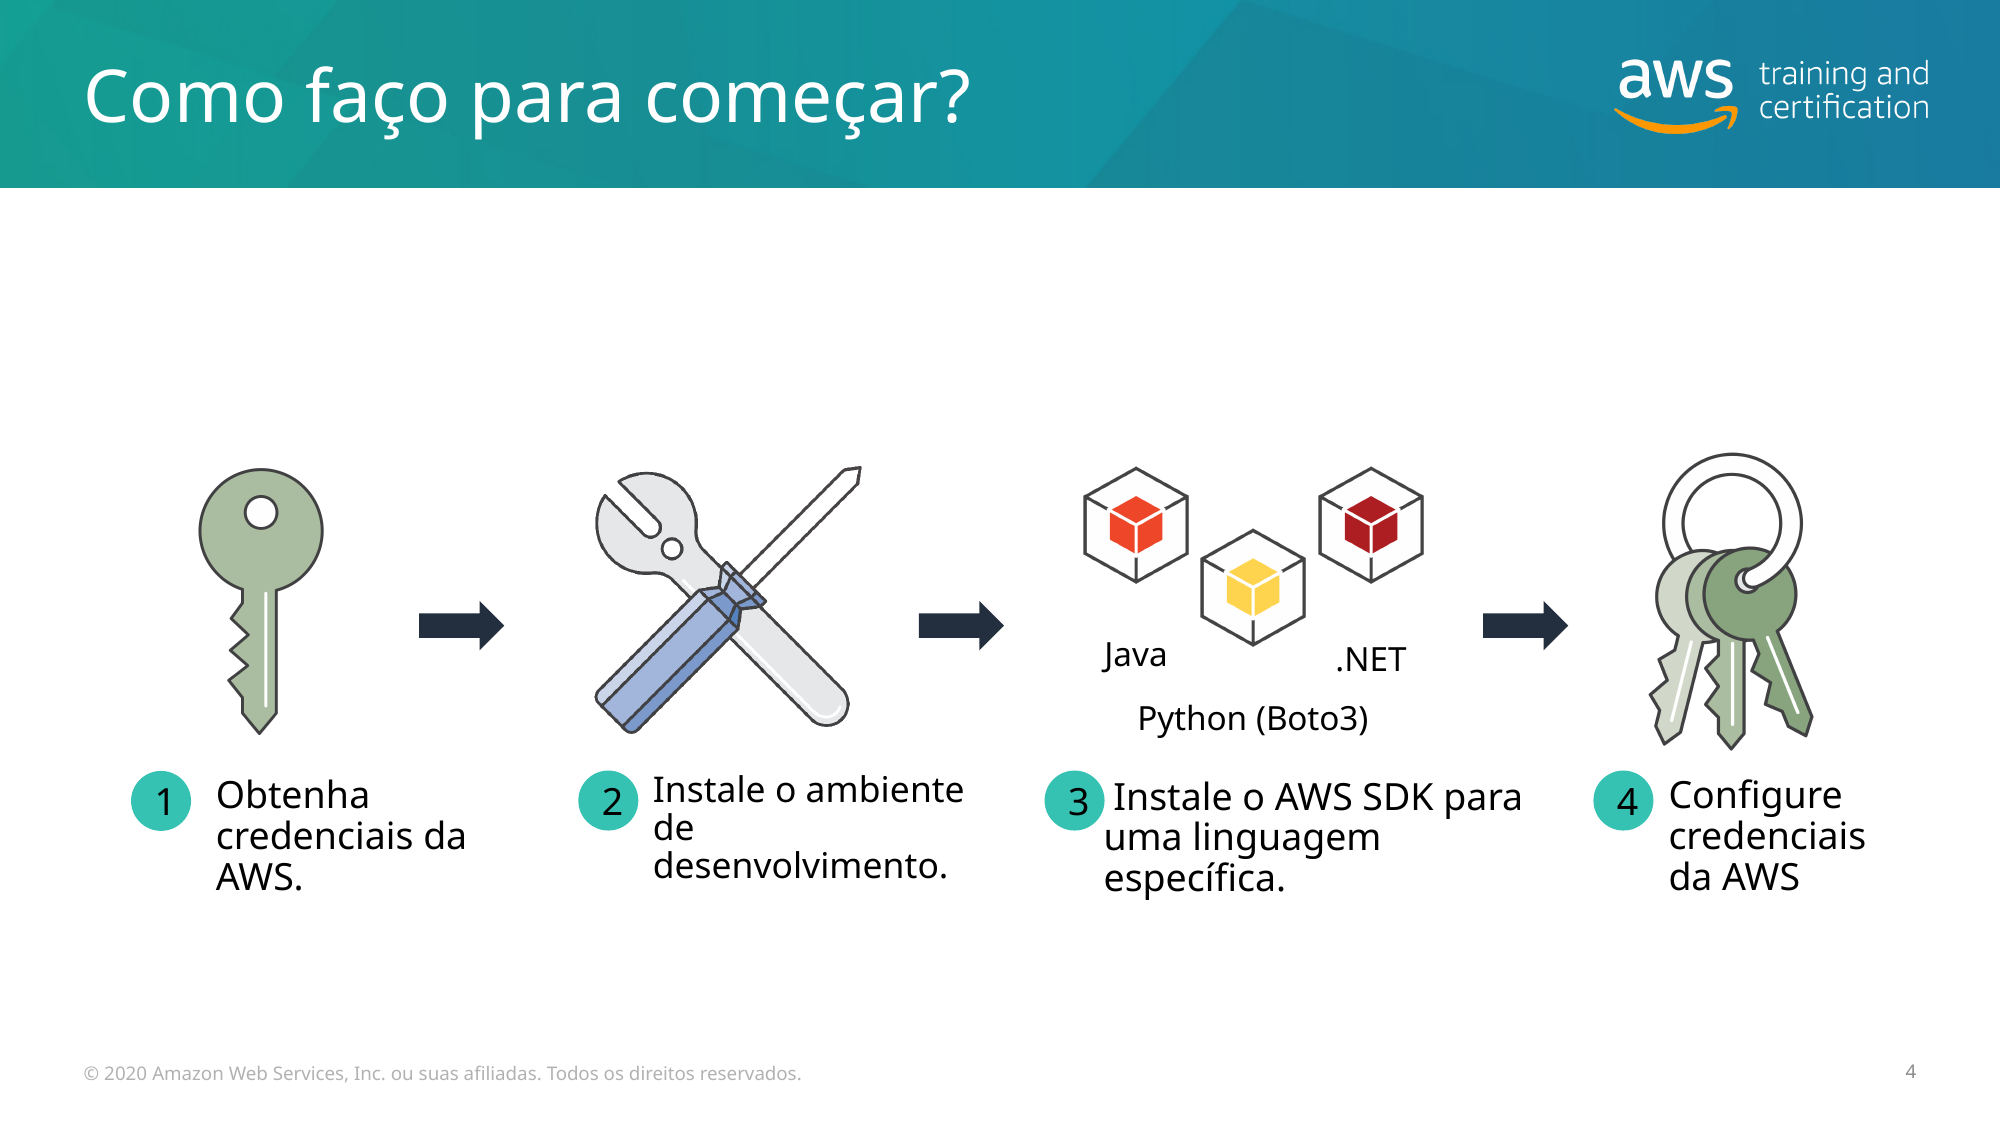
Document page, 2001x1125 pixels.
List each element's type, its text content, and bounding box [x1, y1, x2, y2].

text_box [1044, 770, 1569, 858]
text_box [418, 598, 506, 653]
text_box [1593, 769, 2000, 843]
slide_number 4 [1481, 1042, 1932, 1103]
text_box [131, 769, 576, 843]
picture [0, 0, 2000, 188]
text_box [917, 598, 1006, 653]
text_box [578, 763, 1000, 838]
title Como faço para começar? [68, 59, 1551, 138]
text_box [1068, 464, 1439, 750]
picture [573, 448, 880, 755]
footer © 2020 Amazon Web Services, Inc. ou suas afiliadas. Todos os direitos reservados. [68, 1042, 835, 1103]
picture [1568, 438, 1894, 765]
picture [113, 453, 409, 750]
text_box [1482, 598, 1568, 653]
